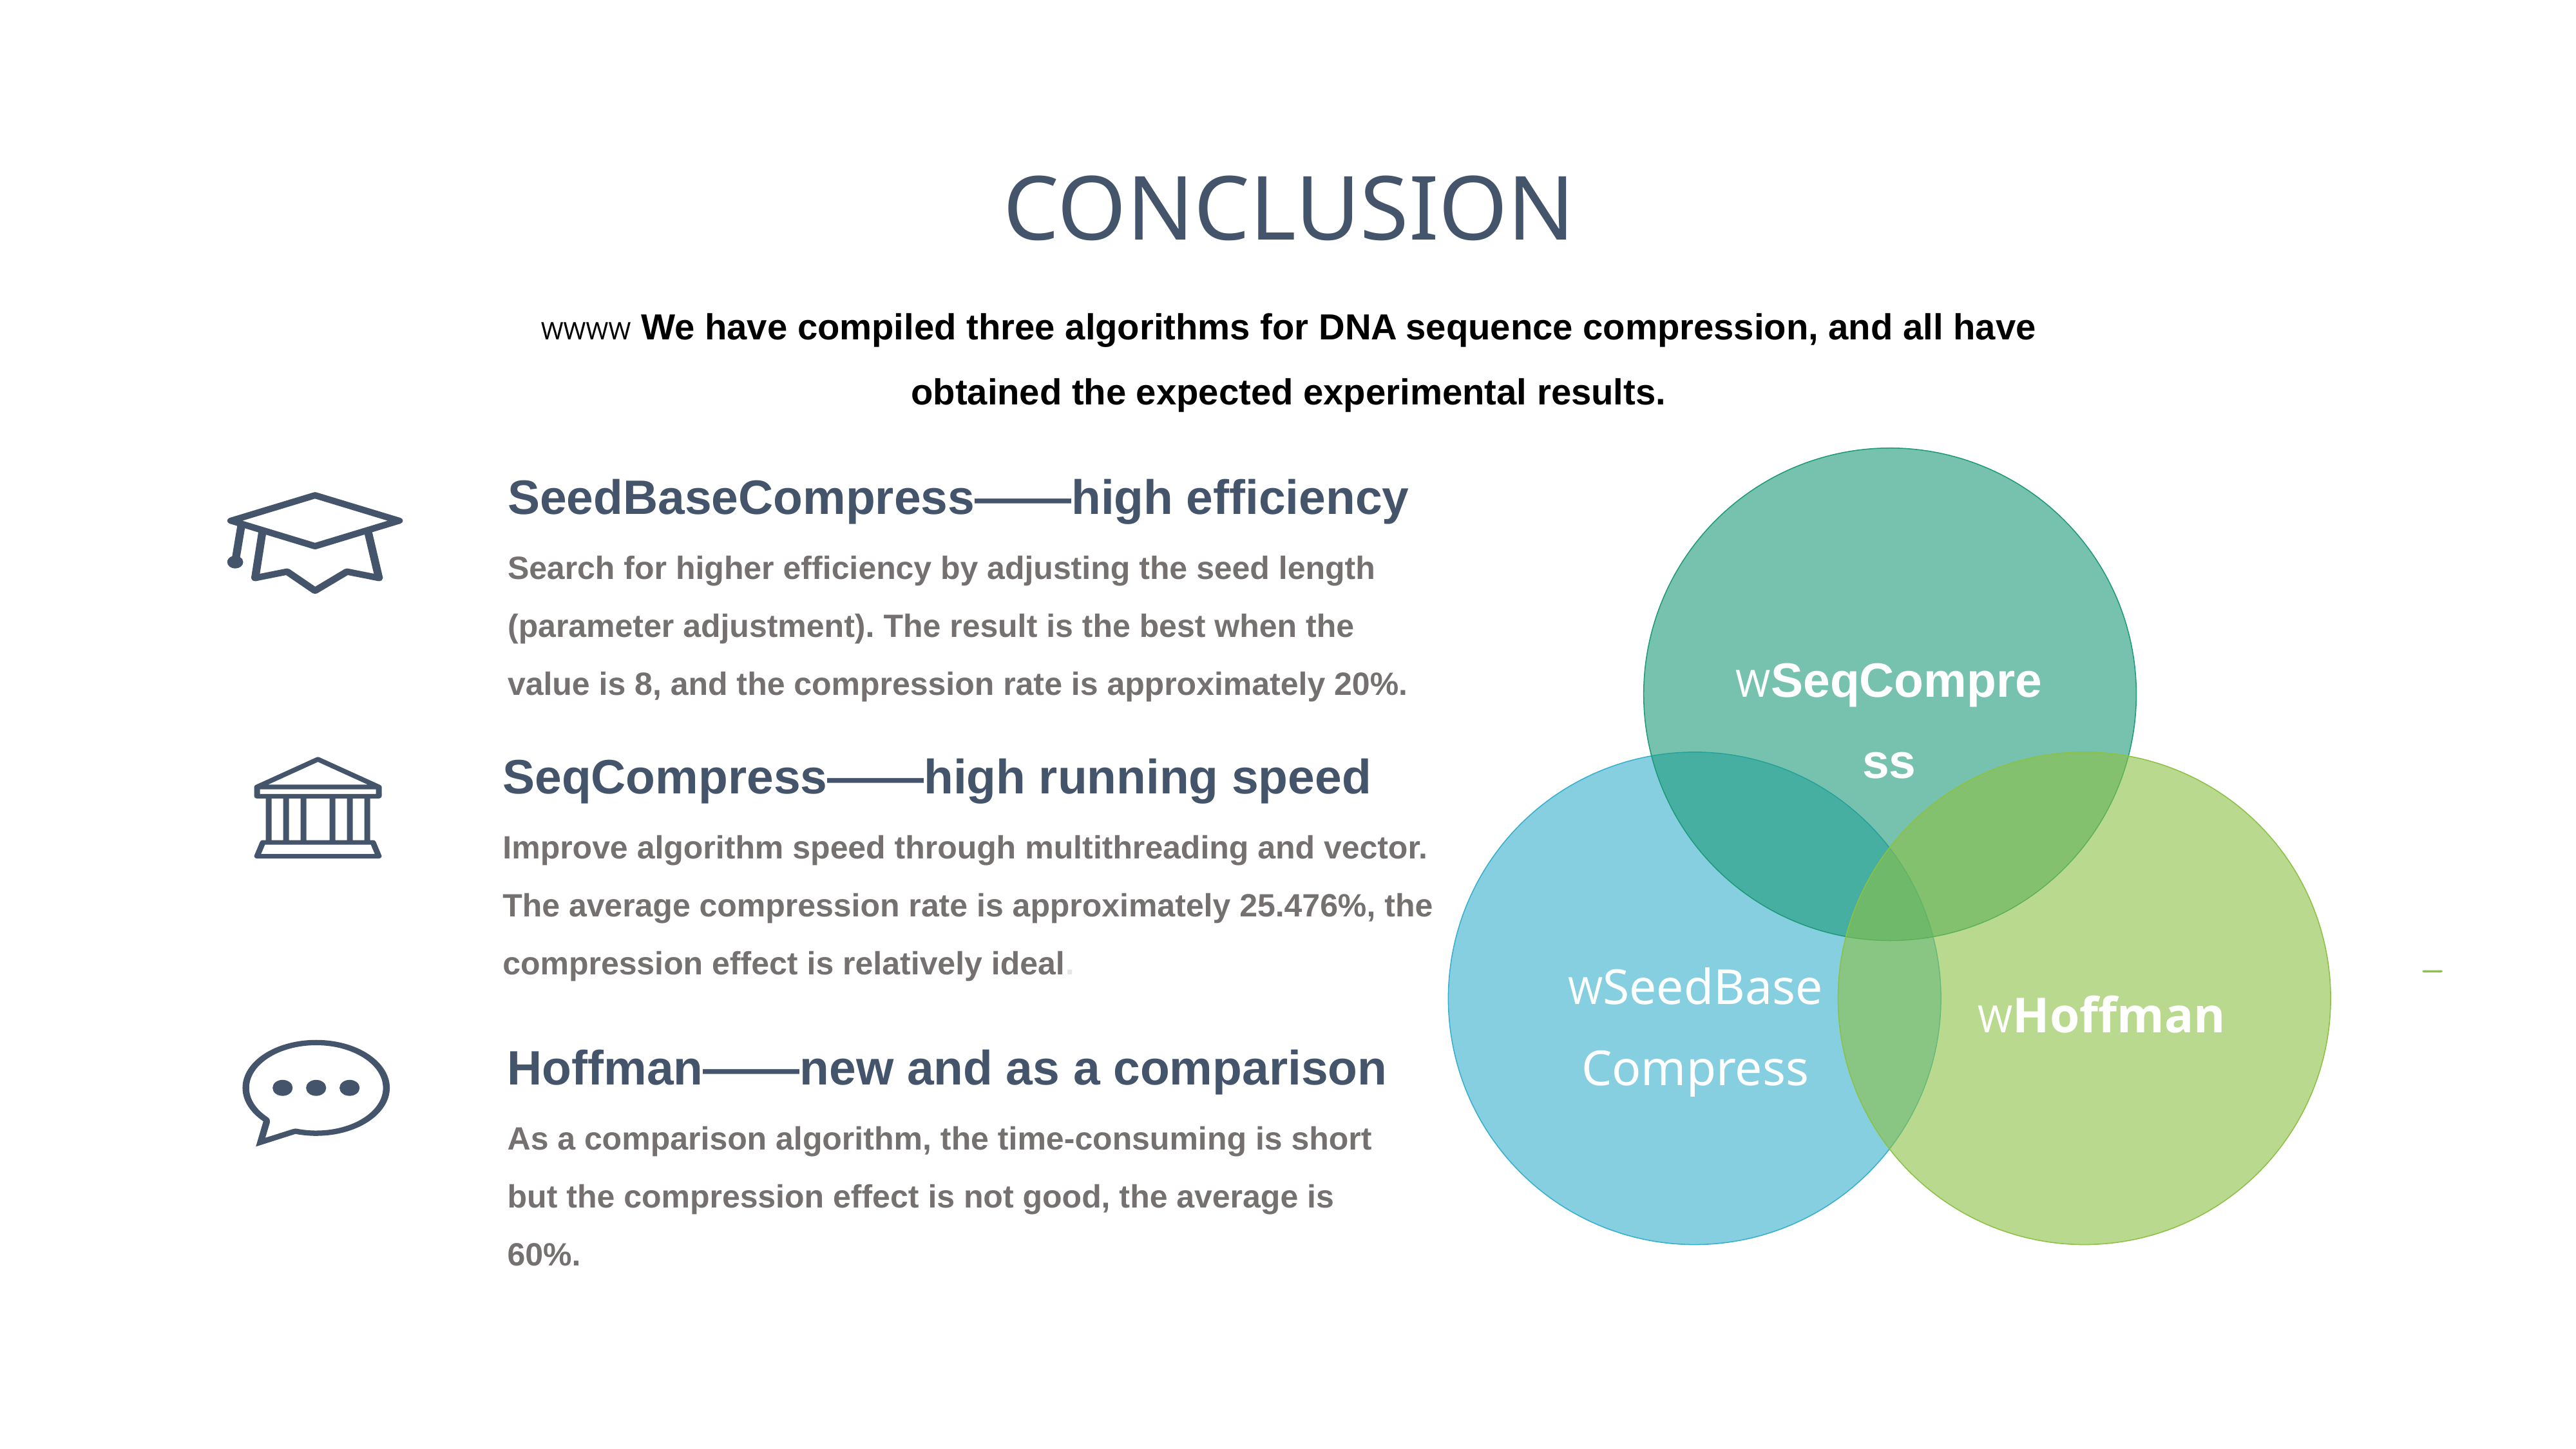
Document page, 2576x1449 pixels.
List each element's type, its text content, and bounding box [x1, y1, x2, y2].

text_box CONCLUSION [867, 146, 1712, 264]
text_box WWWW We have compiled three algorithms for DNA sequence compression, and all have obtained the expected experimental results. [514, 276, 2063, 375]
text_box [1448, 448, 2443, 1245]
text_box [227, 461, 1504, 1201]
